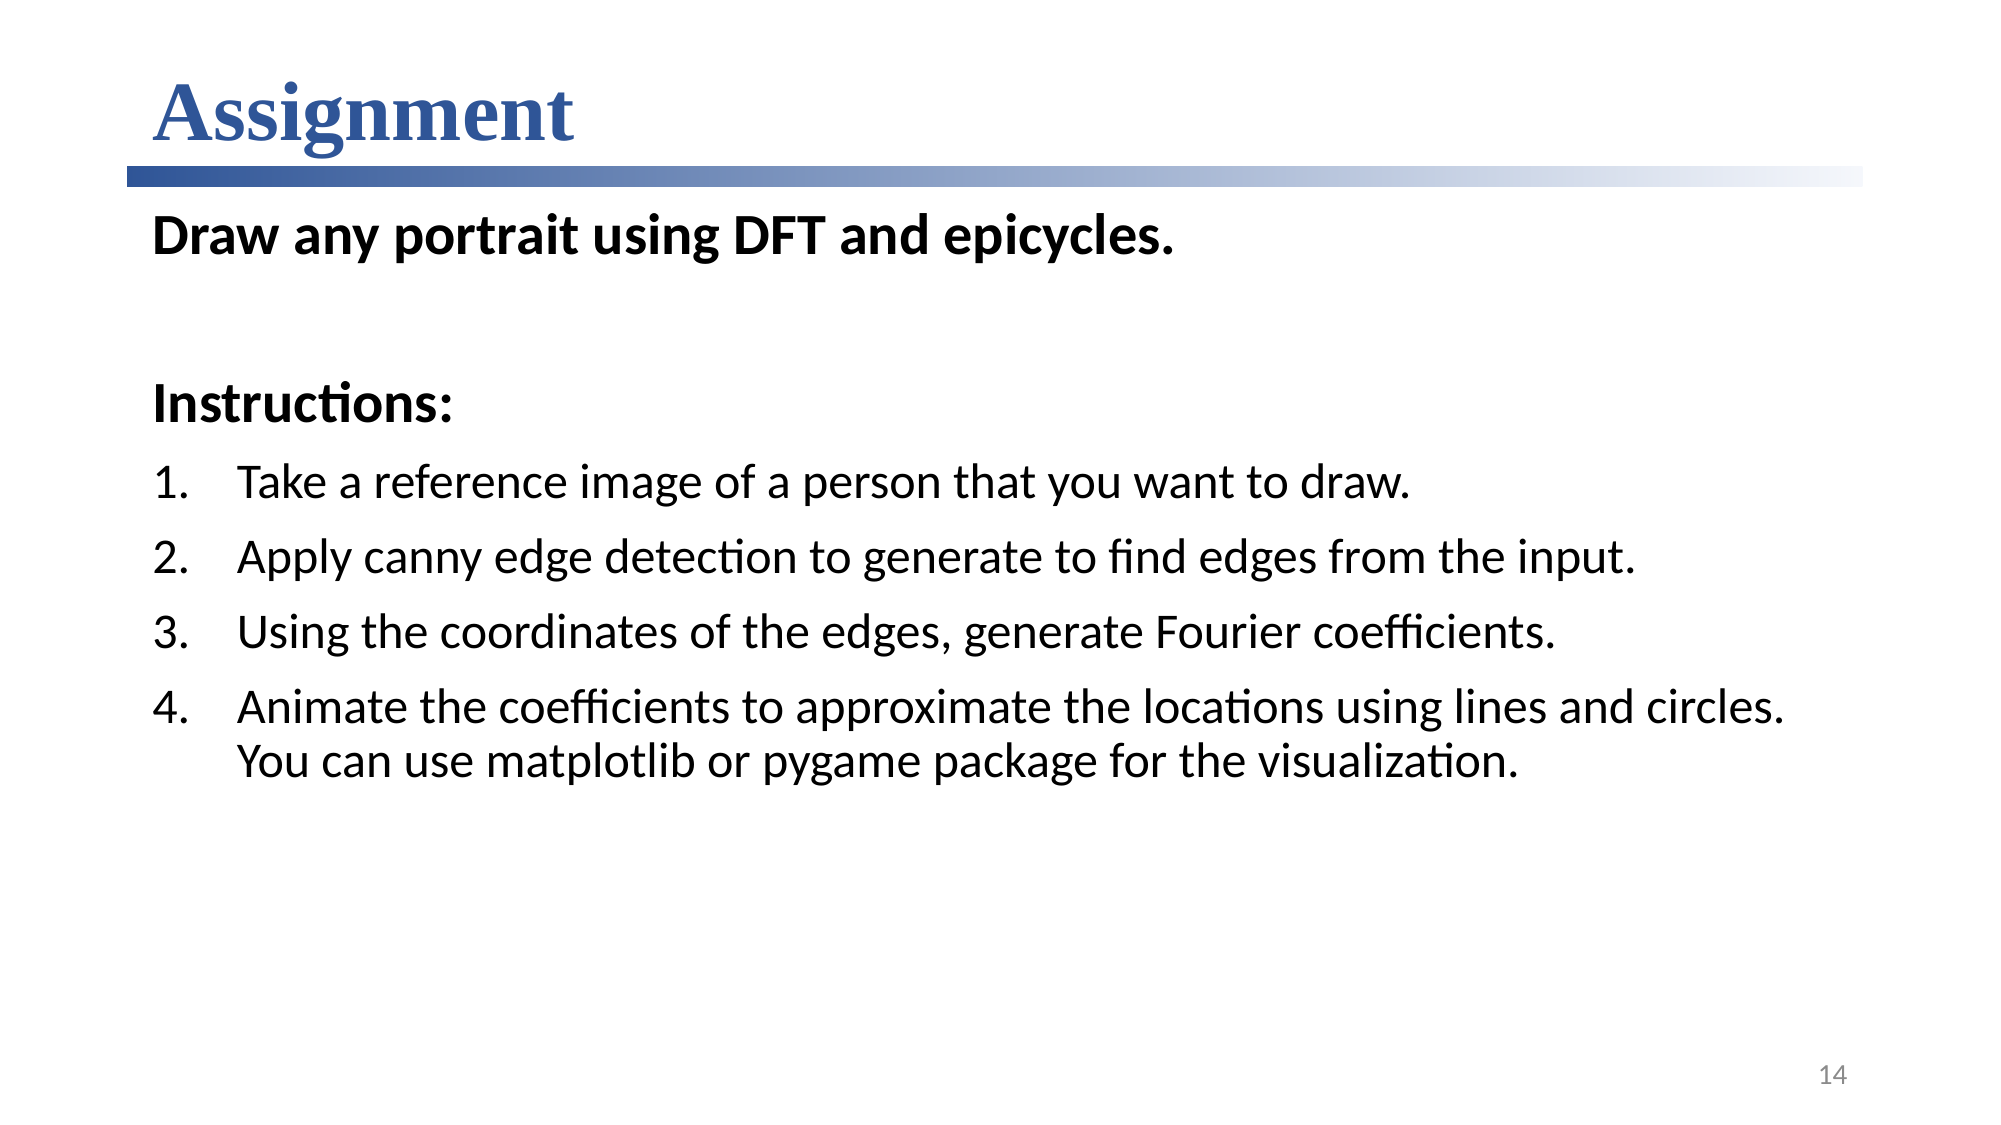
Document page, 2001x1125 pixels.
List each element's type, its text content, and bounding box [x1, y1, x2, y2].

slide_number 14 [1412, 1042, 1863, 1103]
list Draw any portrait using DFT and epicycles. Instructions: Take a reference image of a person that you want to draw. Apply canny edge detection to generate to find edges from the input. Using the coordinates of the edges, generate Fourier coefficients. Animate the coefficients to approximate the locations using lines and circles. You can use matplotlib or pygame package for the visualization. [137, 197, 1863, 1014]
title Assignment [137, 59, 1863, 167]
